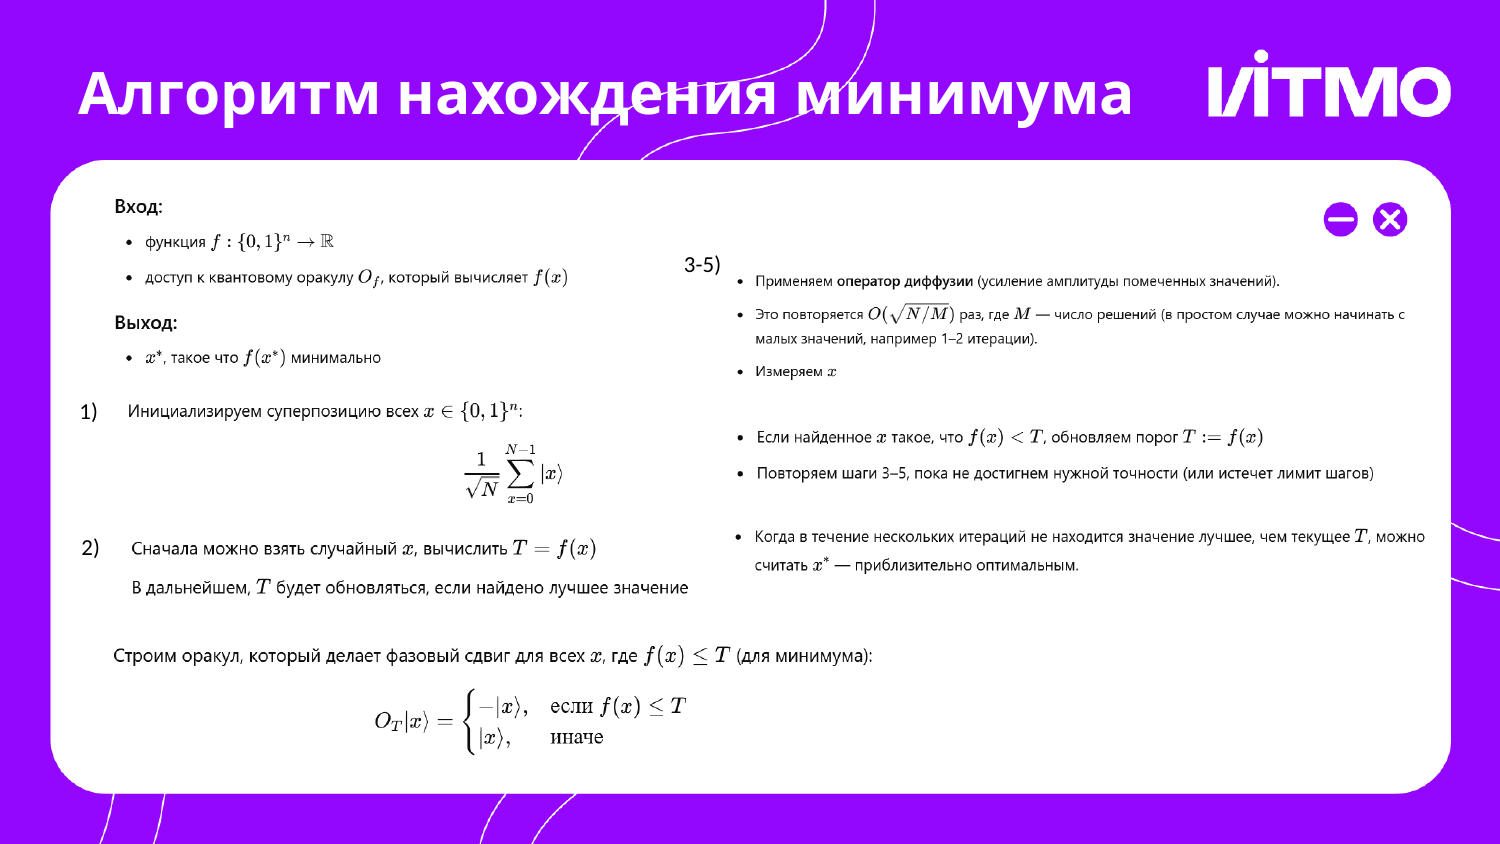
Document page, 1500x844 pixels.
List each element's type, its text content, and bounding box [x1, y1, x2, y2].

text_box 2) [66, 525, 139, 568]
text_box 1) [64, 389, 118, 432]
title Алгоритм нахождения минимума [63, 47, 1183, 135]
text_box 3-5) [669, 242, 1206, 285]
picture [0, 0, 1500, 844]
